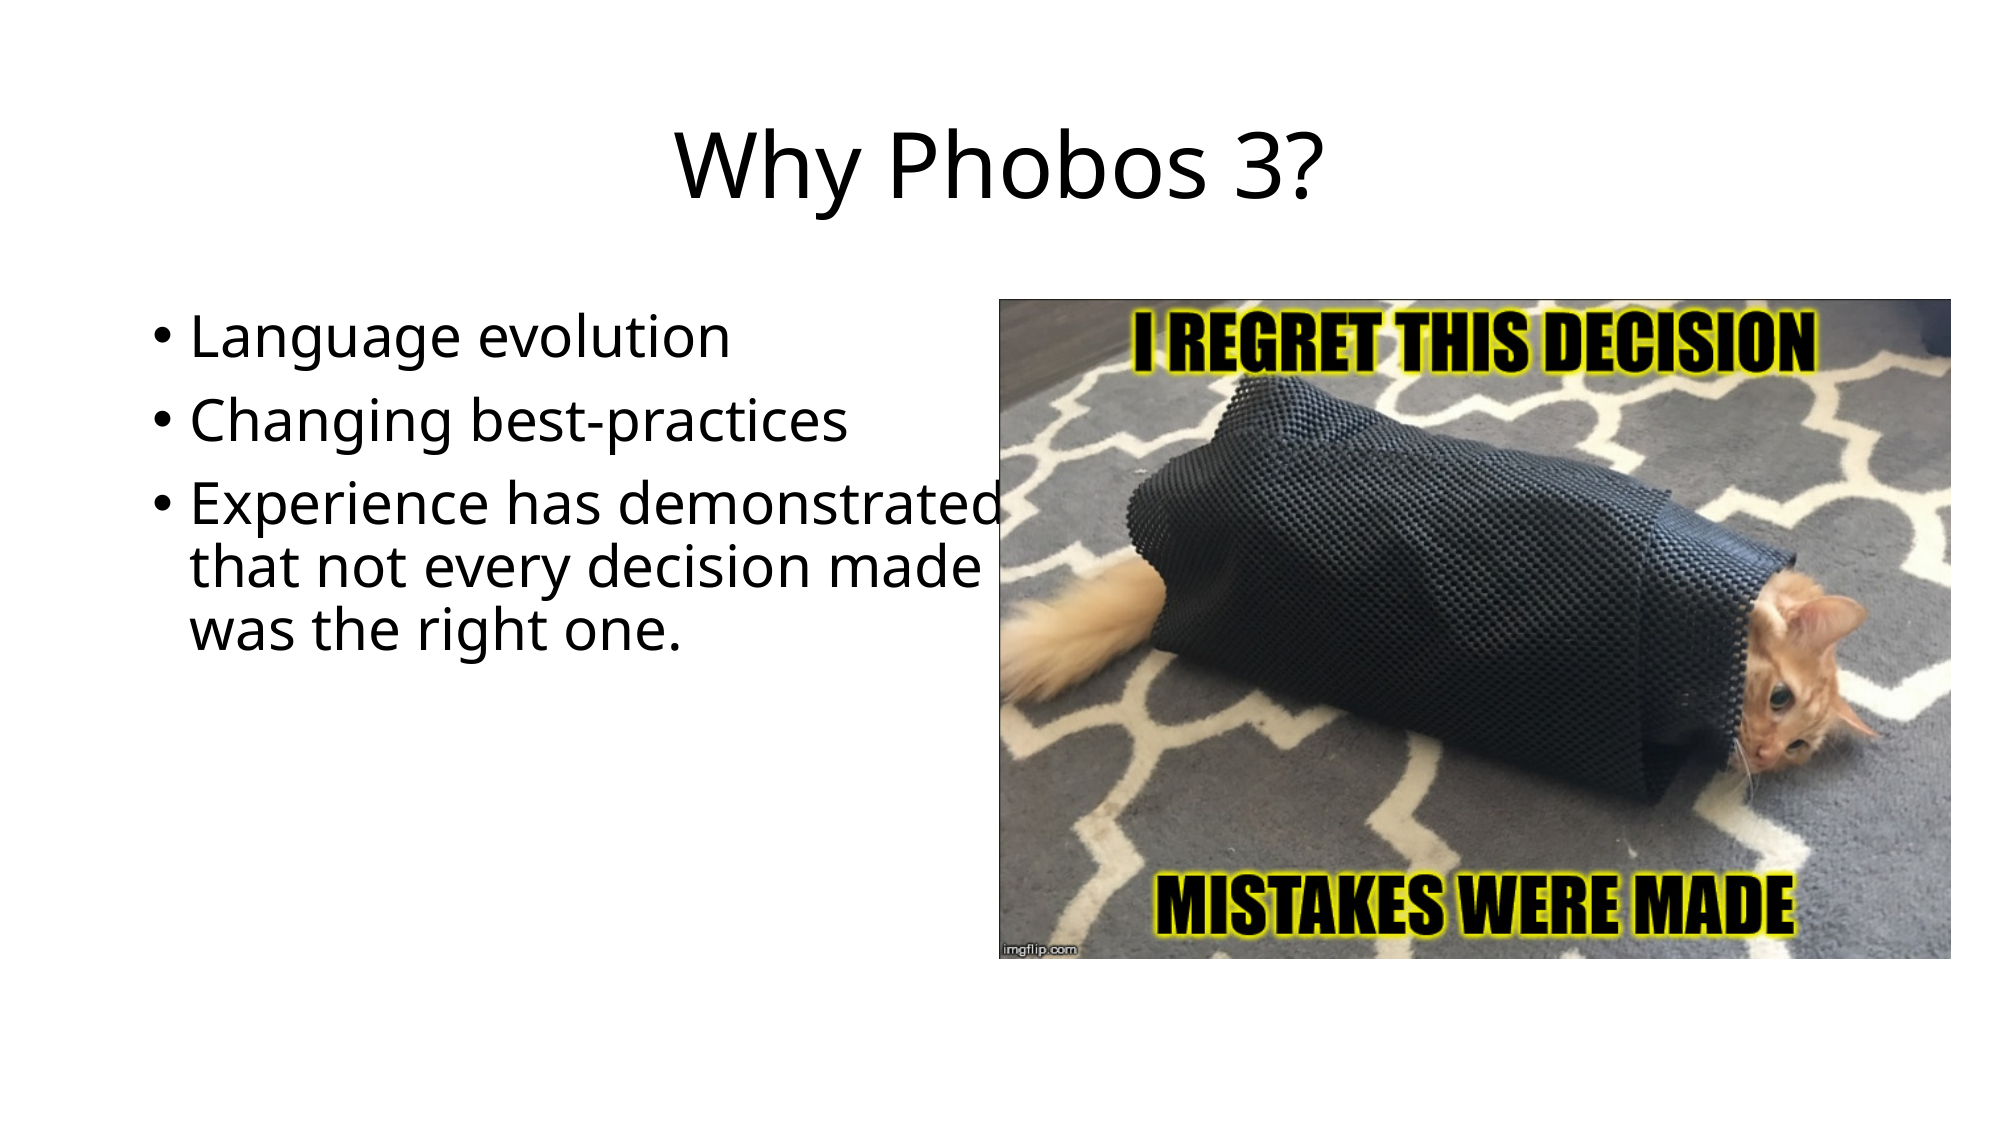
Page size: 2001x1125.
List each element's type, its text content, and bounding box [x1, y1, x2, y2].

picture [999, 298, 1952, 960]
title Why Phobos 3? [137, 59, 1863, 278]
list Language evolution Changing best-practices Experience has demonstrated that not every decision made was the right one. [137, 299, 1863, 1014]
